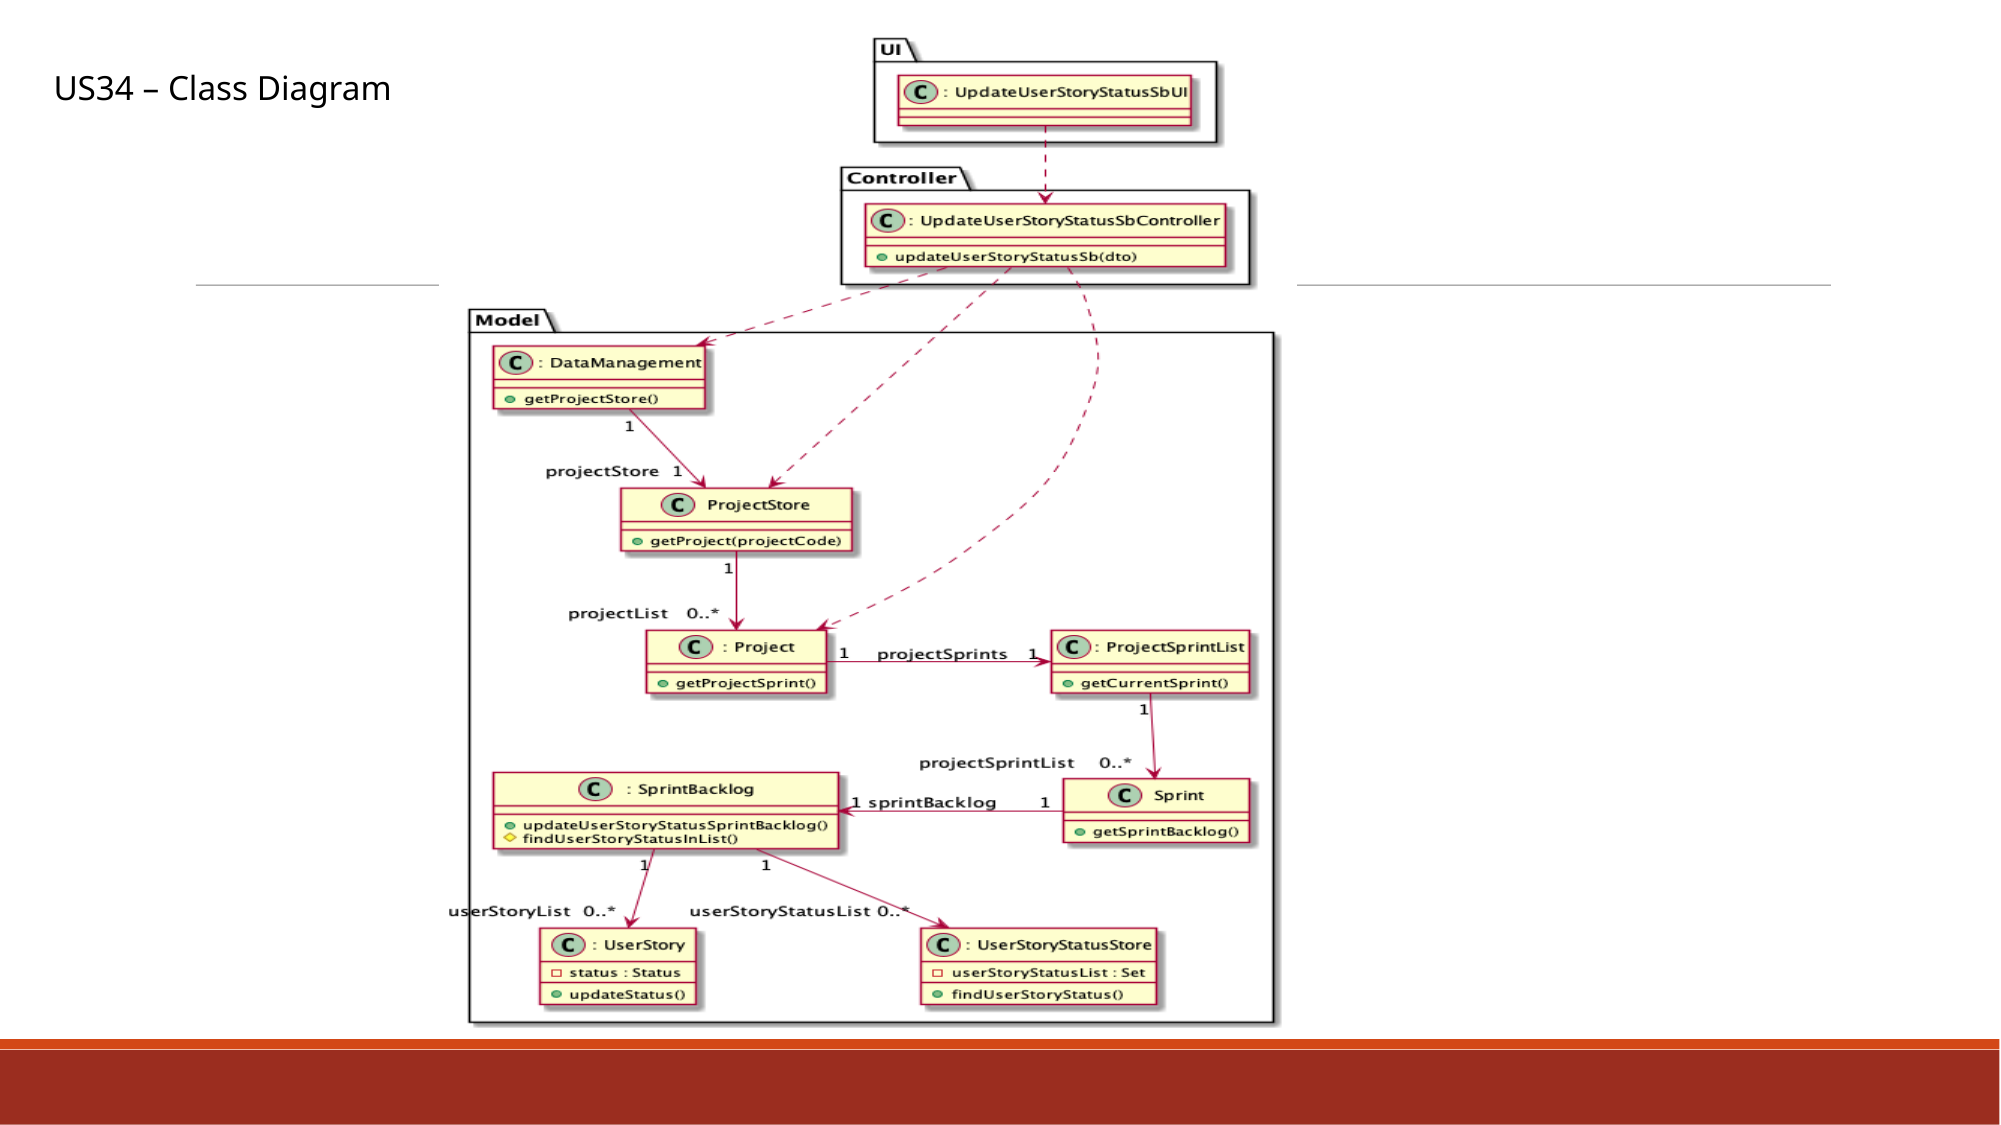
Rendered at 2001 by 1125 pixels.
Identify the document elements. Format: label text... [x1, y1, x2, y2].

picture [439, 32, 1297, 1029]
text_box US34 – Class Diagram [38, 59, 407, 115]
